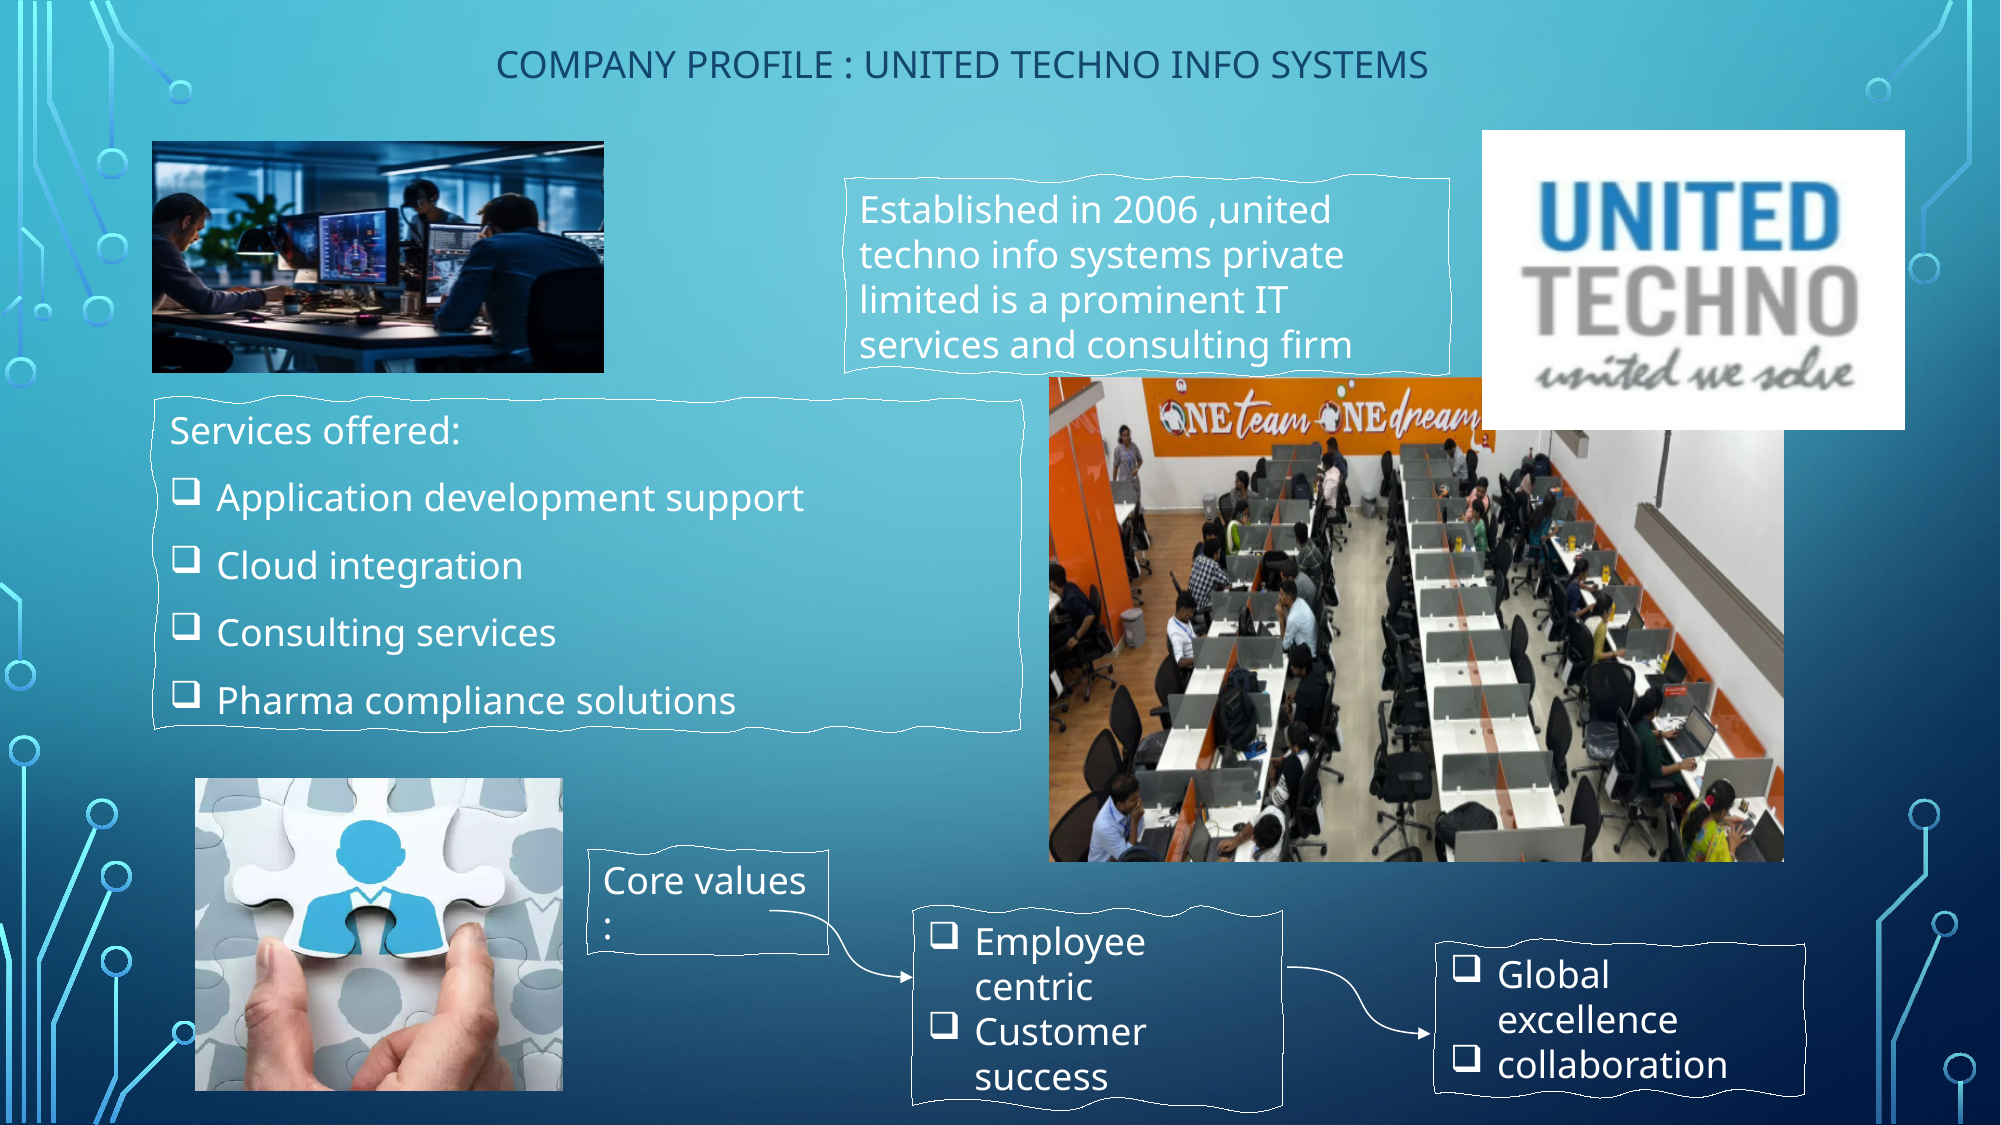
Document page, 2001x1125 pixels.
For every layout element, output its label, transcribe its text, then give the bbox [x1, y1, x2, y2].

text_box Employee centric Customer success [911, 905, 1284, 1113]
picture [1049, 130, 1906, 863]
picture [194, 778, 563, 1092]
text_box Global excellence collaboration [1433, 938, 1807, 1099]
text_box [769, 910, 914, 978]
picture [152, 141, 604, 374]
text_box Established in 2006 ,united techno info systems private limited is a prominent IT services and consulting firm [842, 174, 1452, 377]
text_box Services offered: Application development support Cloud integration Consulting services Pharma compliance solutions [150, 395, 1025, 733]
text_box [1286, 966, 1431, 1035]
text_box COMPANY PROFILE : UNITED TECHNO INFO SYSTEMS [461, 33, 1465, 94]
text_box Core values : [586, 845, 829, 956]
